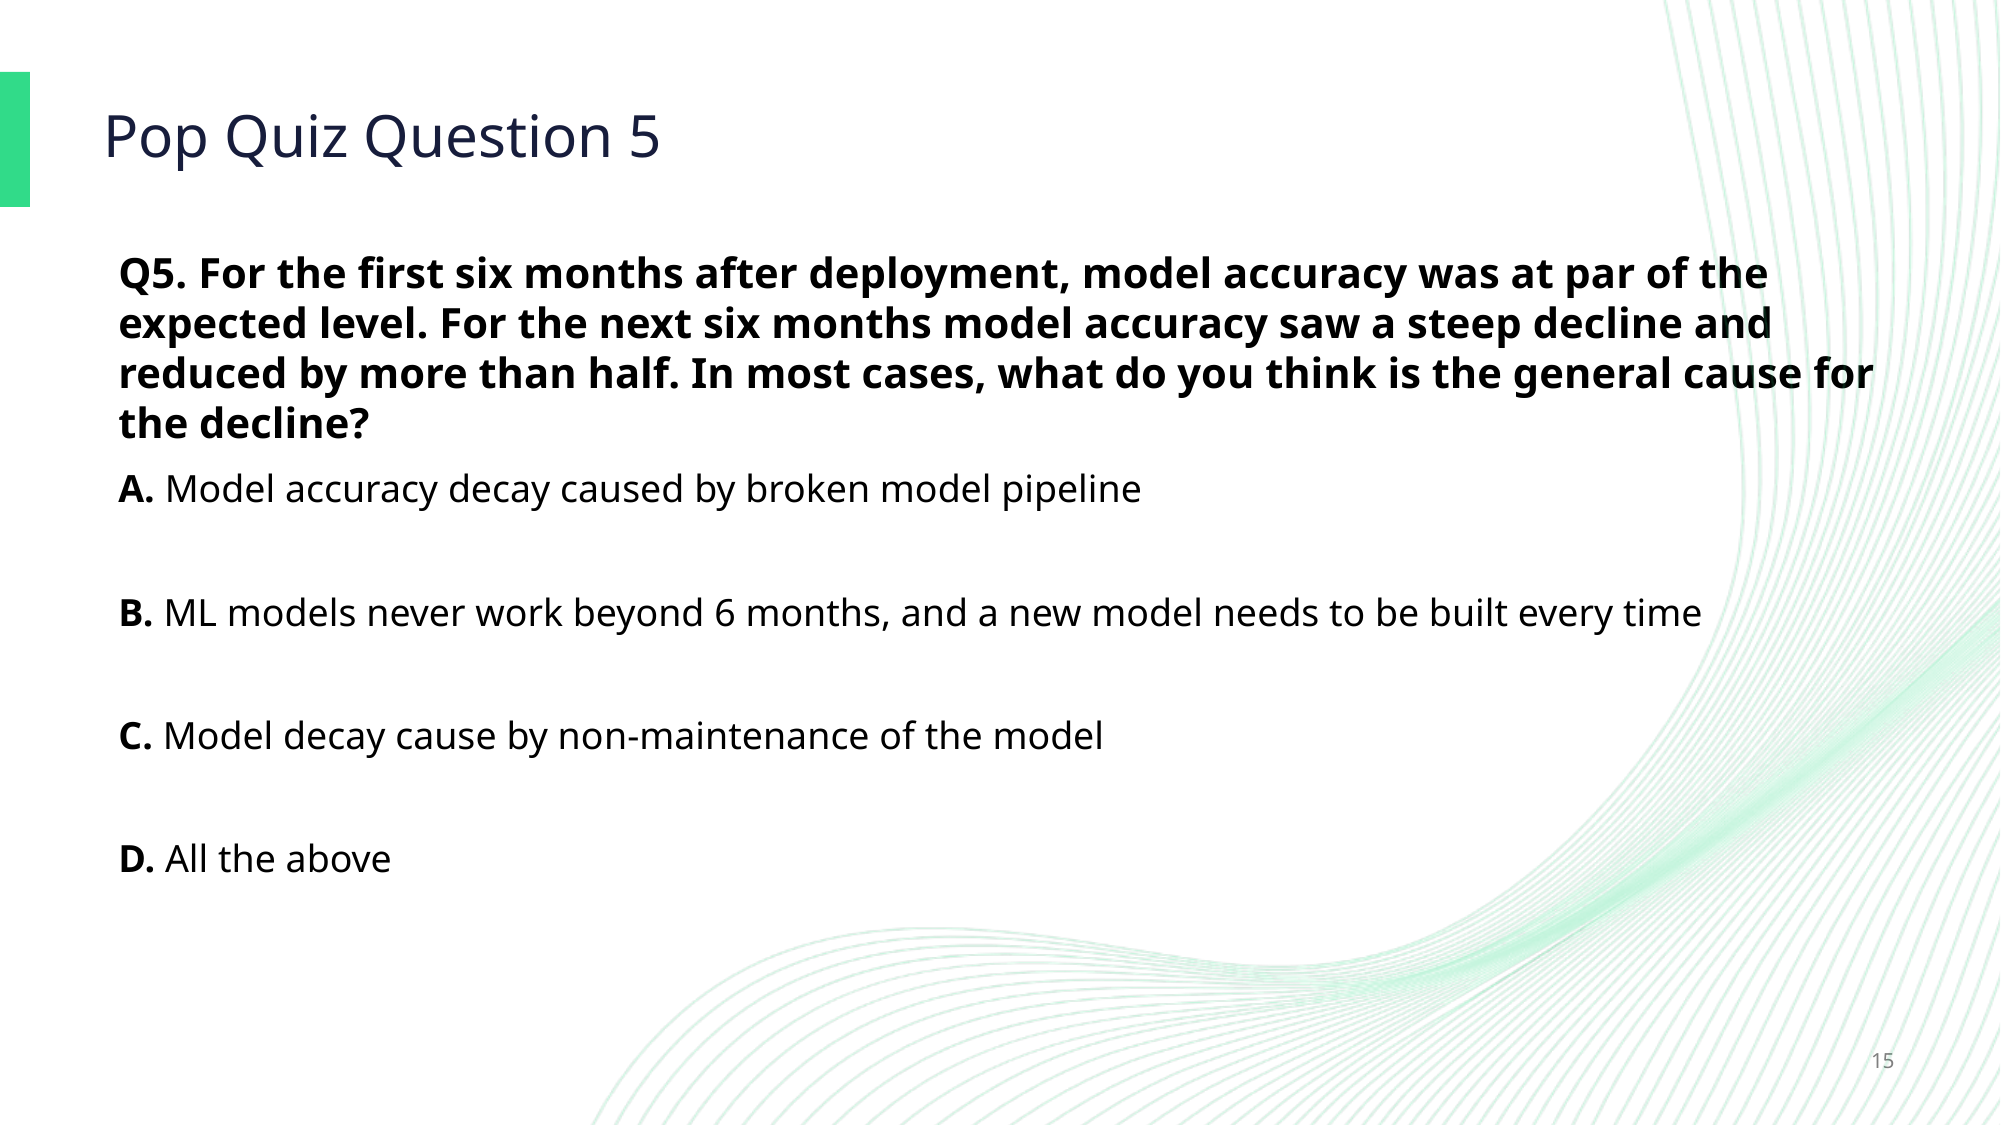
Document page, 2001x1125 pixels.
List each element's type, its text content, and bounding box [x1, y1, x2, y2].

text_box B. ML models never work beyond 6 months, and a new model needs to be built every time [102, 559, 574, 663]
text_box A. Model accuracy decay caused by broken model pipeline [102, 435, 574, 540]
title Pop Quiz Question 5 [103, 107, 574, 172]
text_box D. All the above [102, 806, 574, 910]
text_box [0, 71, 31, 208]
text_box C. Model decay cause by non-maintenance of the model [102, 682, 574, 786]
picture [576, 0, 2001, 1125]
text_box Q5. For the first six months after deployment, model accuracy was at par of the expected level. For the next six months model accuracy saw a steep decline and reduced by more than half. In most cases, what do you think is the general cause for the decline? [102, 271, 574, 423]
